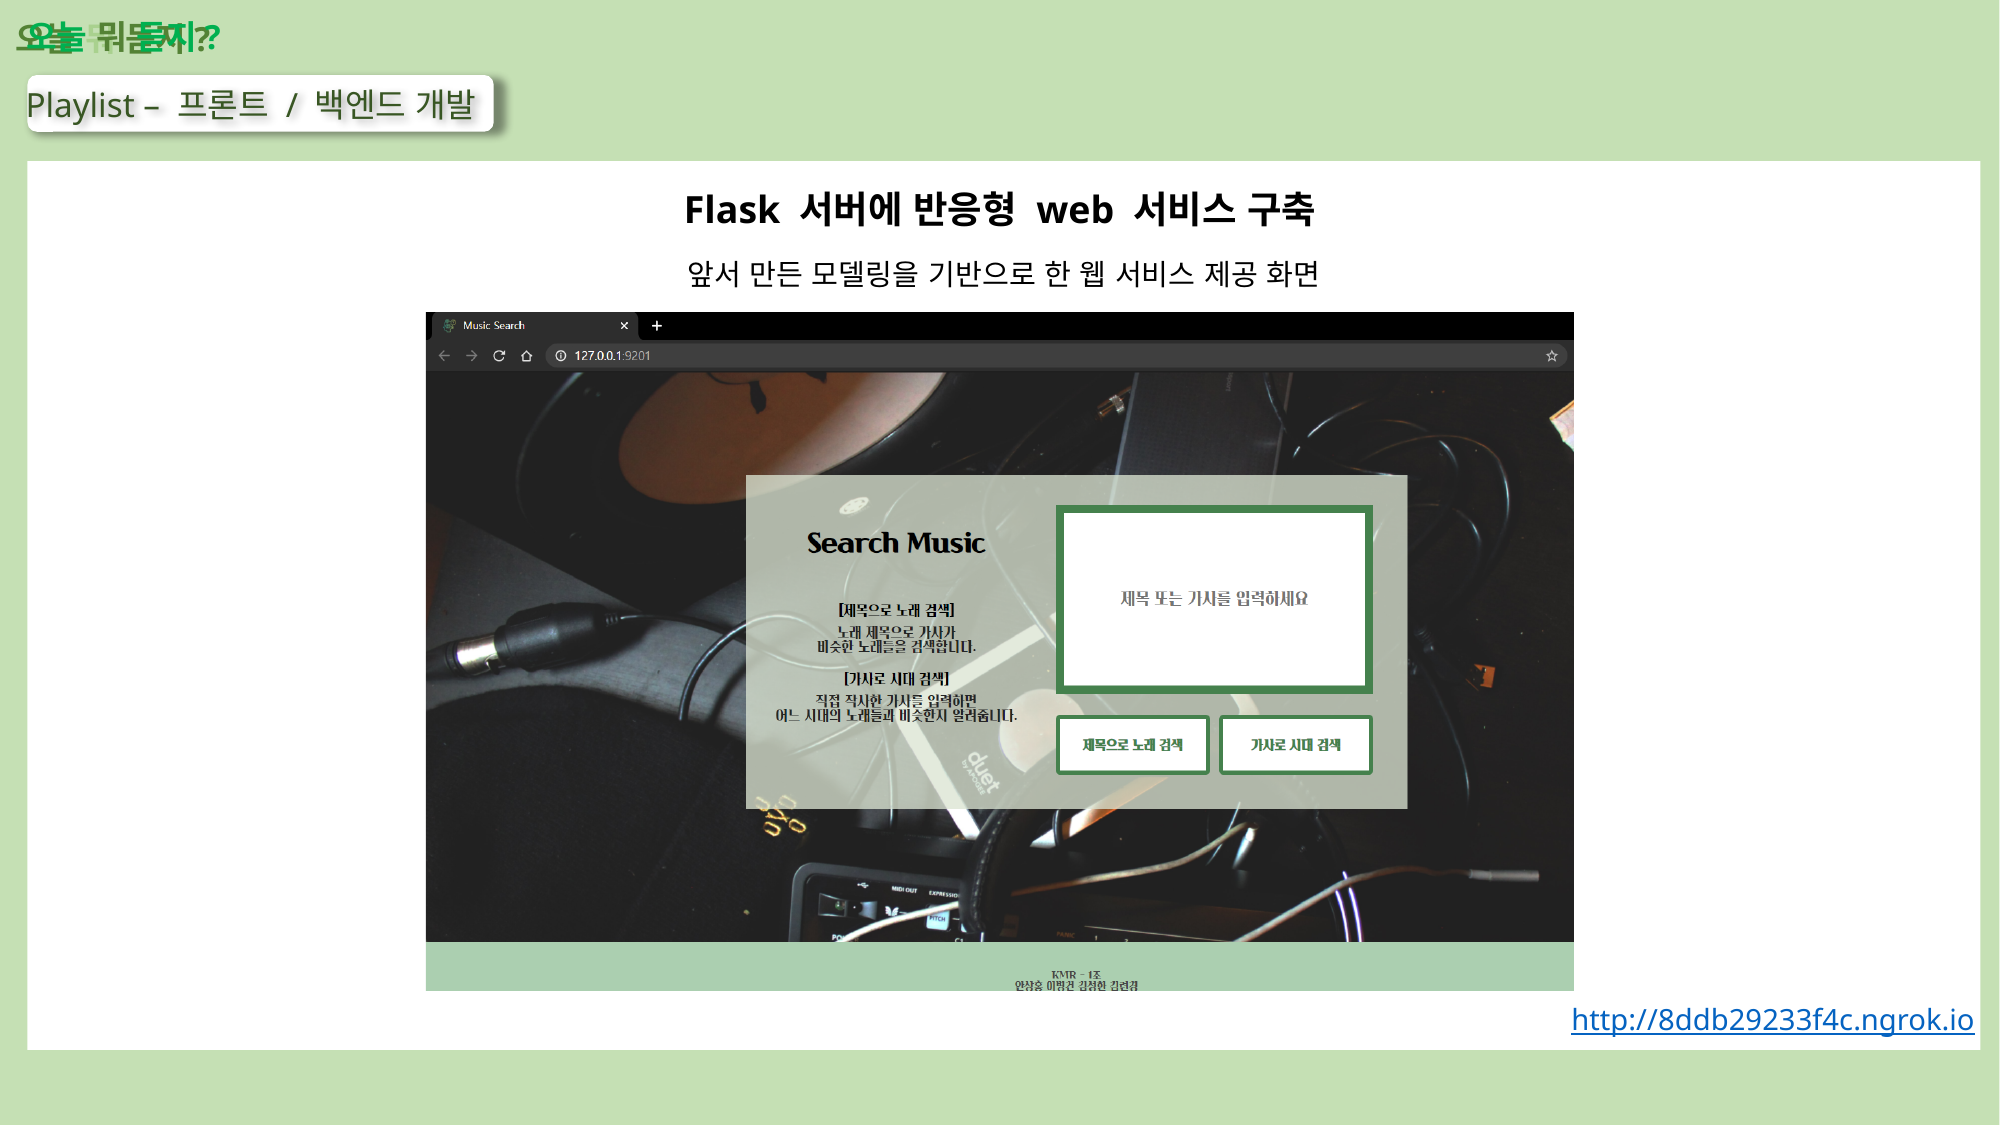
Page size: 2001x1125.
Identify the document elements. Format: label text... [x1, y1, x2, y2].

picture [425, 311, 1575, 991]
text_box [0, 8, 1015, 107]
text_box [27, 161, 1981, 1050]
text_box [0, 74, 545, 133]
text_box http://8ddb29233f4c.ngrok.io [1462, 994, 2000, 1084]
text_box [0, 0, 2000, 1125]
